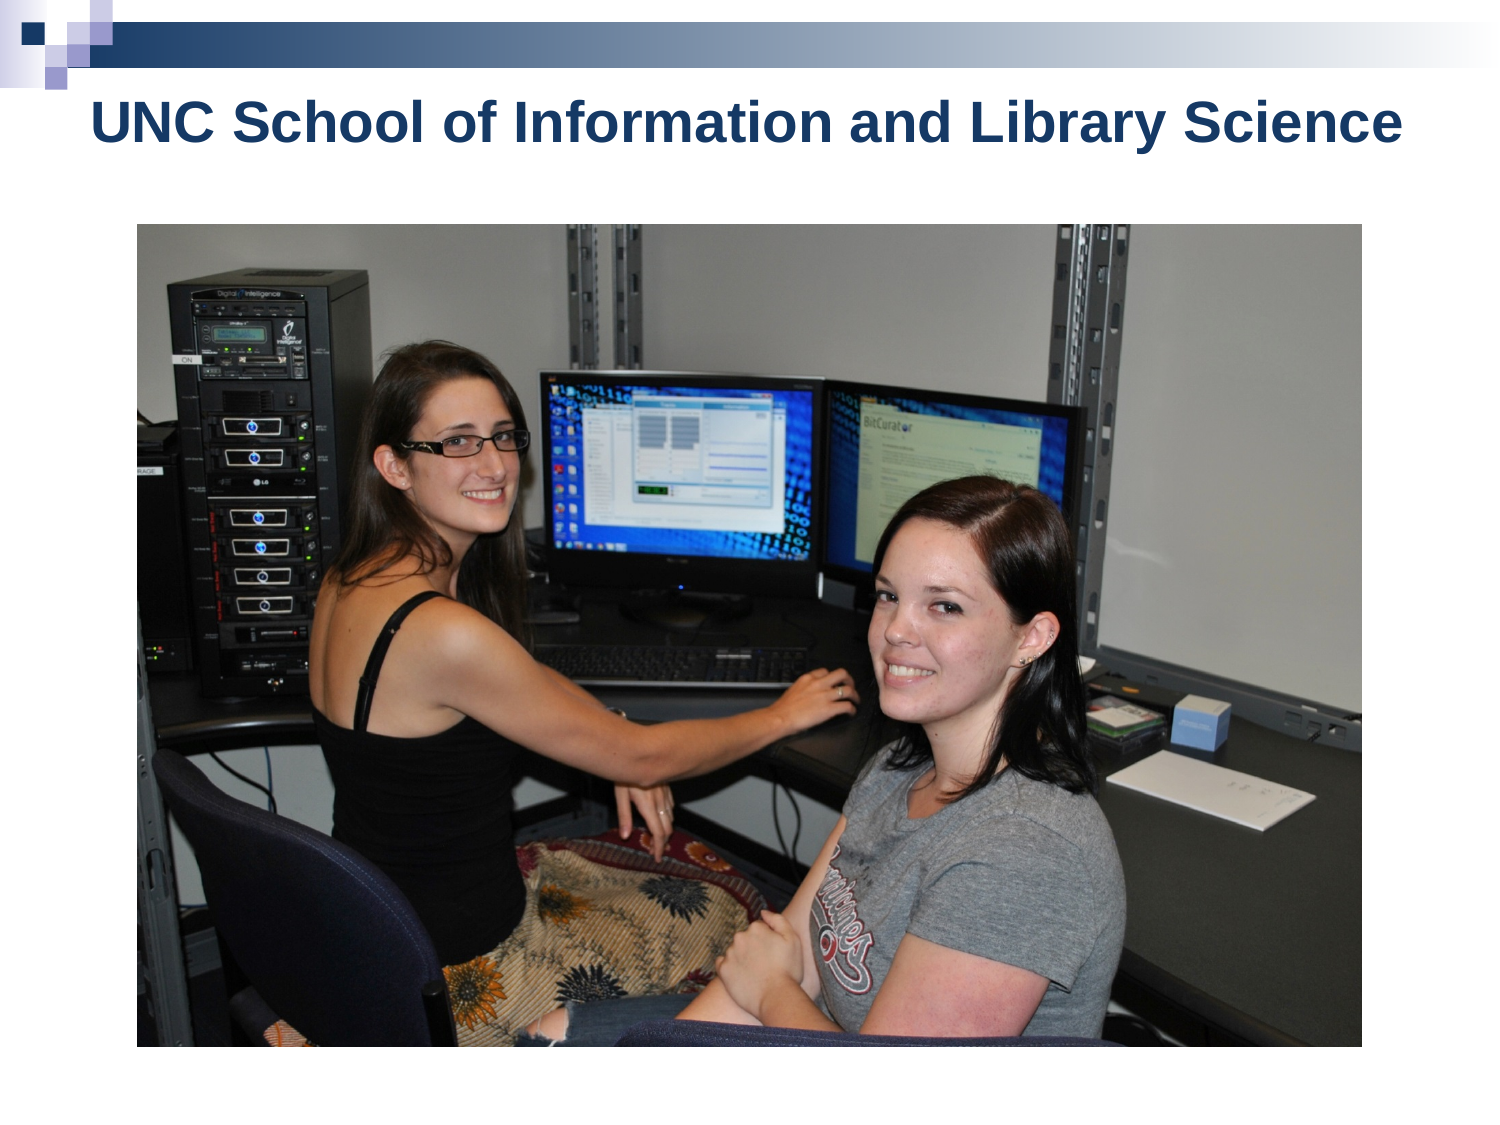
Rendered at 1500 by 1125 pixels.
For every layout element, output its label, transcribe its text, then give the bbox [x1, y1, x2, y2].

title UNC School of Information and Library Science [75, 62, 1425, 175]
picture [137, 224, 1363, 1048]
